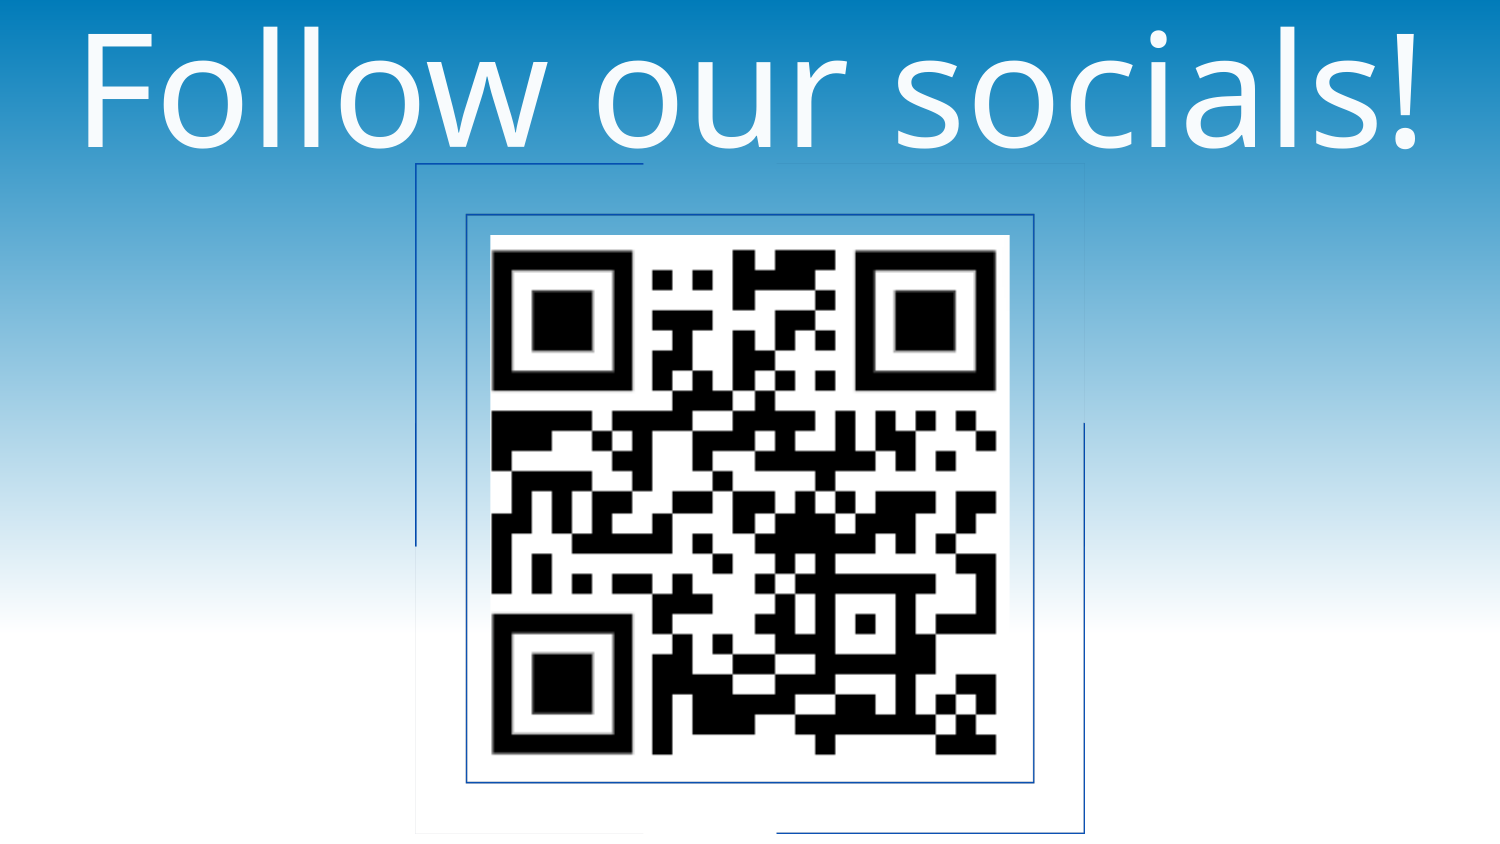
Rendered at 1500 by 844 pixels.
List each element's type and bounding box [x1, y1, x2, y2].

text_box [414, 172, 1086, 835]
text_box [32, 0, 1500, 165]
